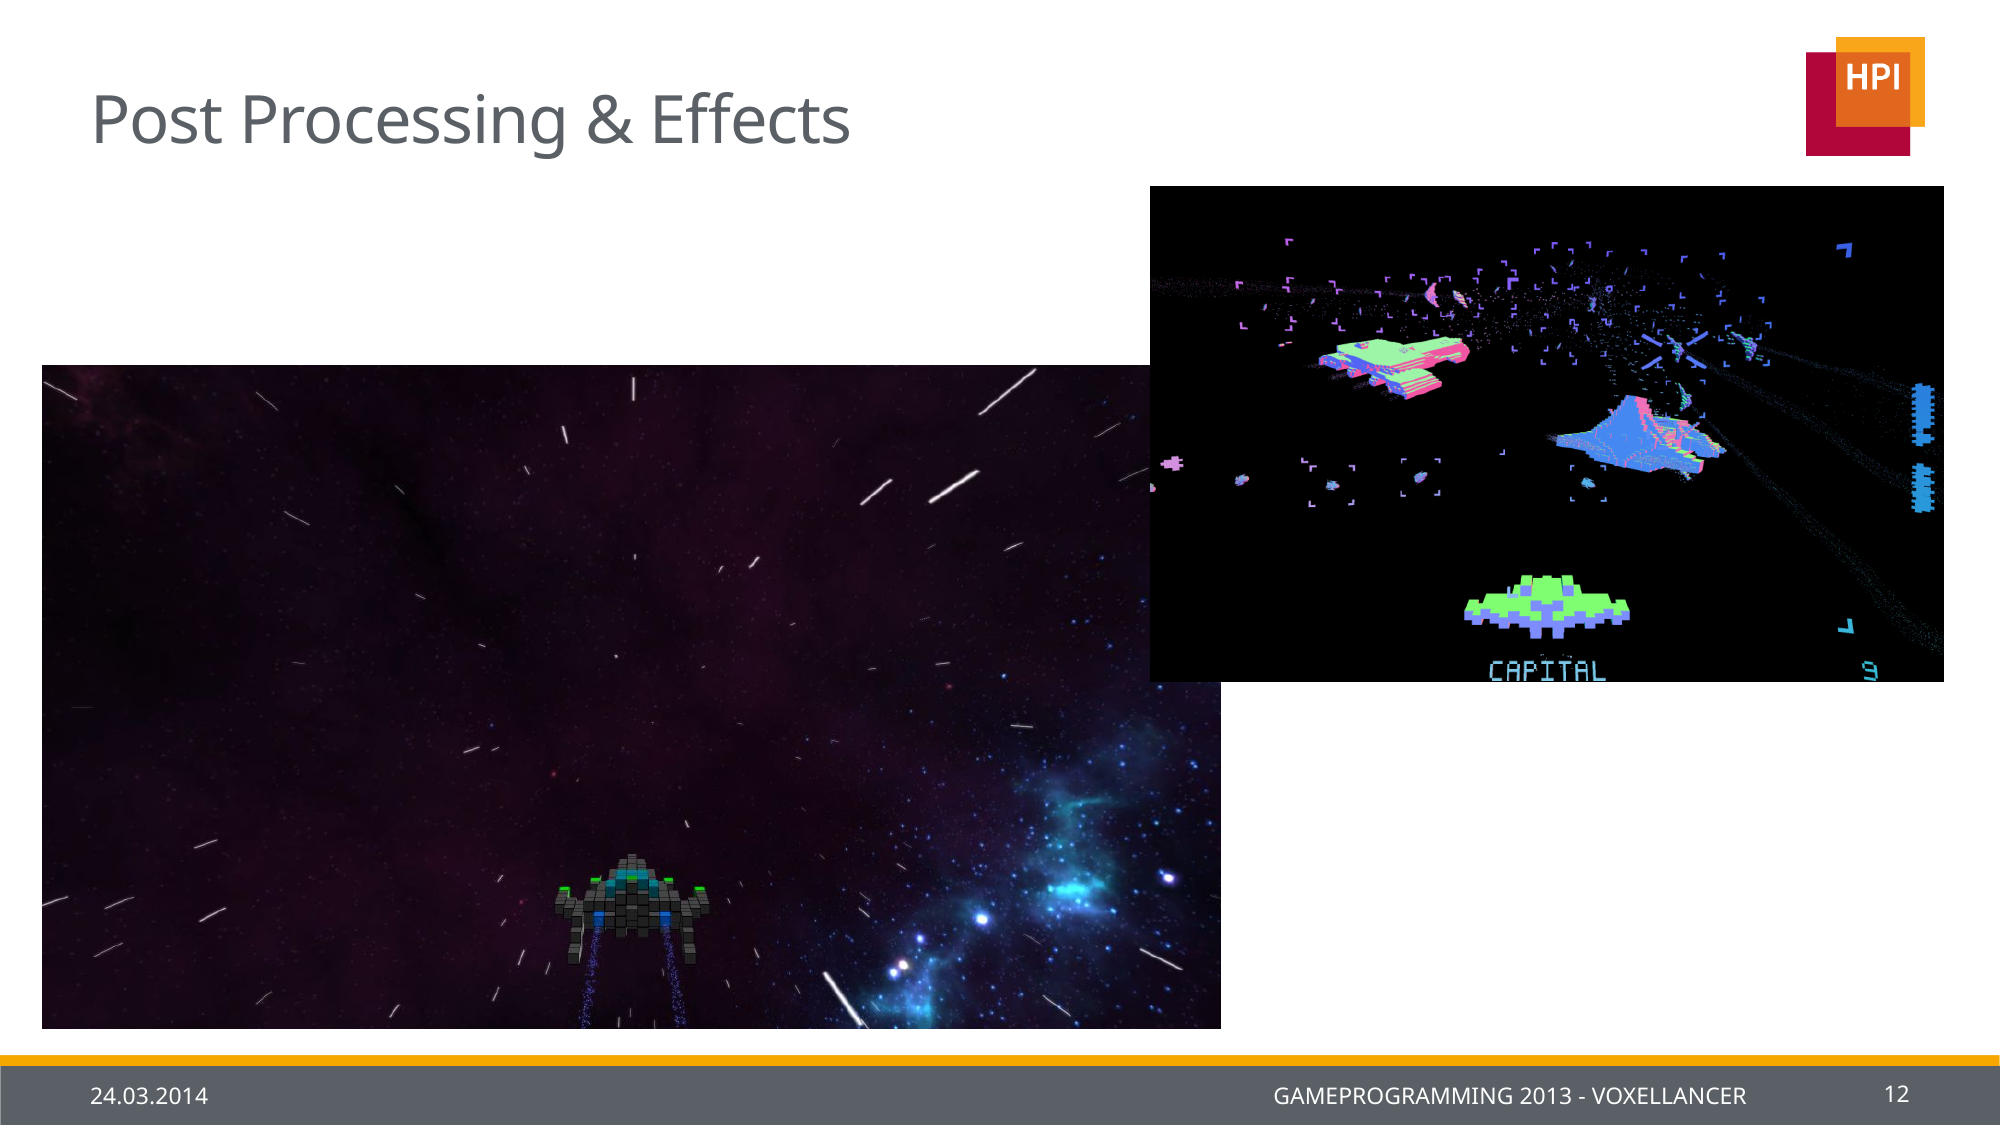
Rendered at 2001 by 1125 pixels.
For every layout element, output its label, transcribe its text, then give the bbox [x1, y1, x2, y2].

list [41, 365, 1222, 1030]
title Post Processing & Effects [75, 0, 1732, 165]
picture [1149, 185, 1944, 683]
footer Gameprogramming 2013 - Voxellancer [238, 1065, 1763, 1125]
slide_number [75, 1065, 233, 1125]
slide_number 12 [1768, 1065, 1926, 1125]
picture [1806, 37, 1925, 156]
